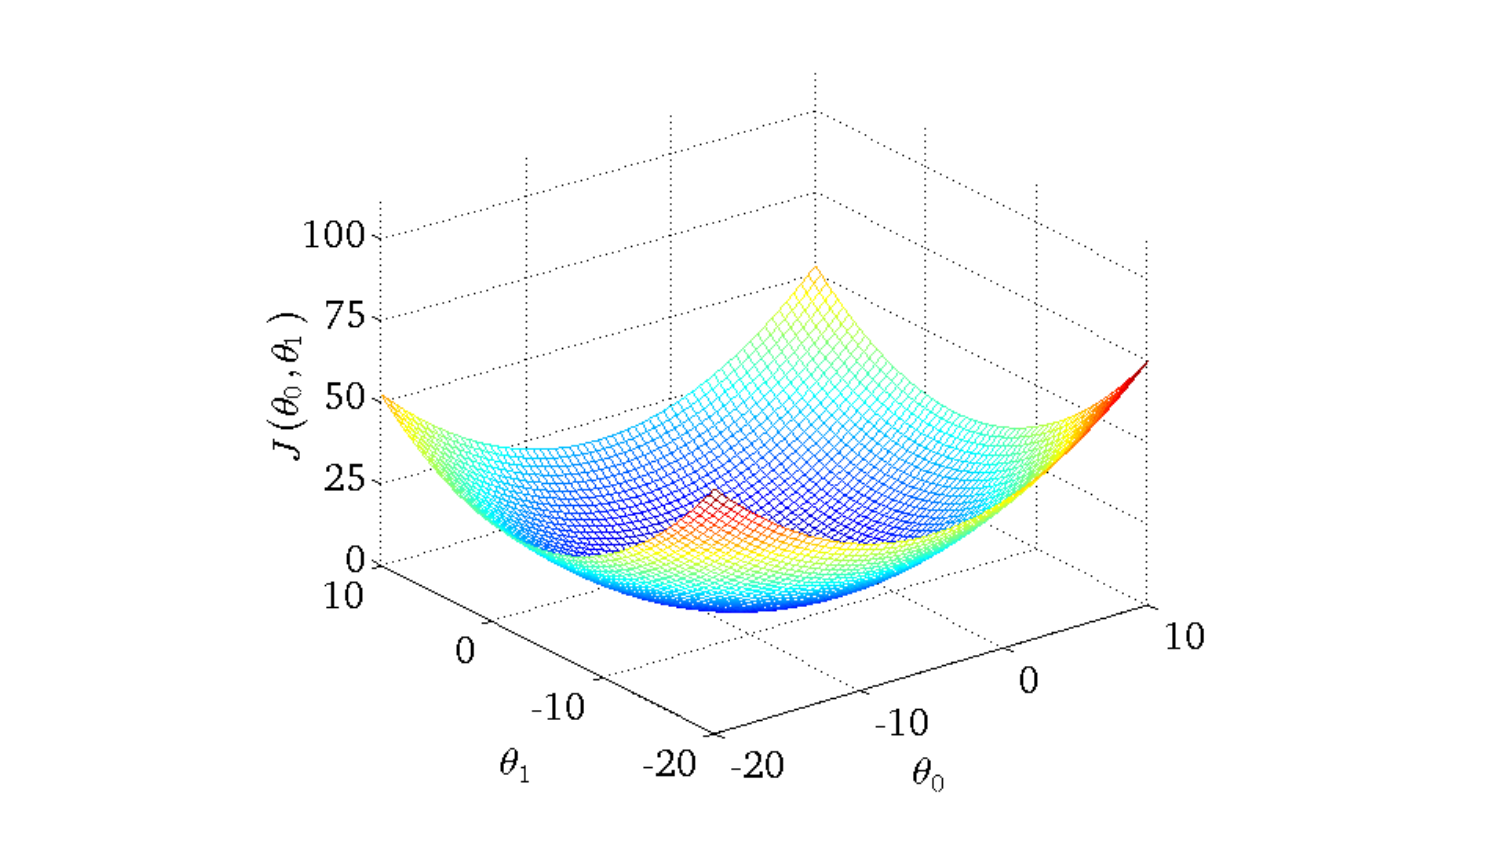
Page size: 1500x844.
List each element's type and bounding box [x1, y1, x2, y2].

picture [212, 9, 1248, 823]
